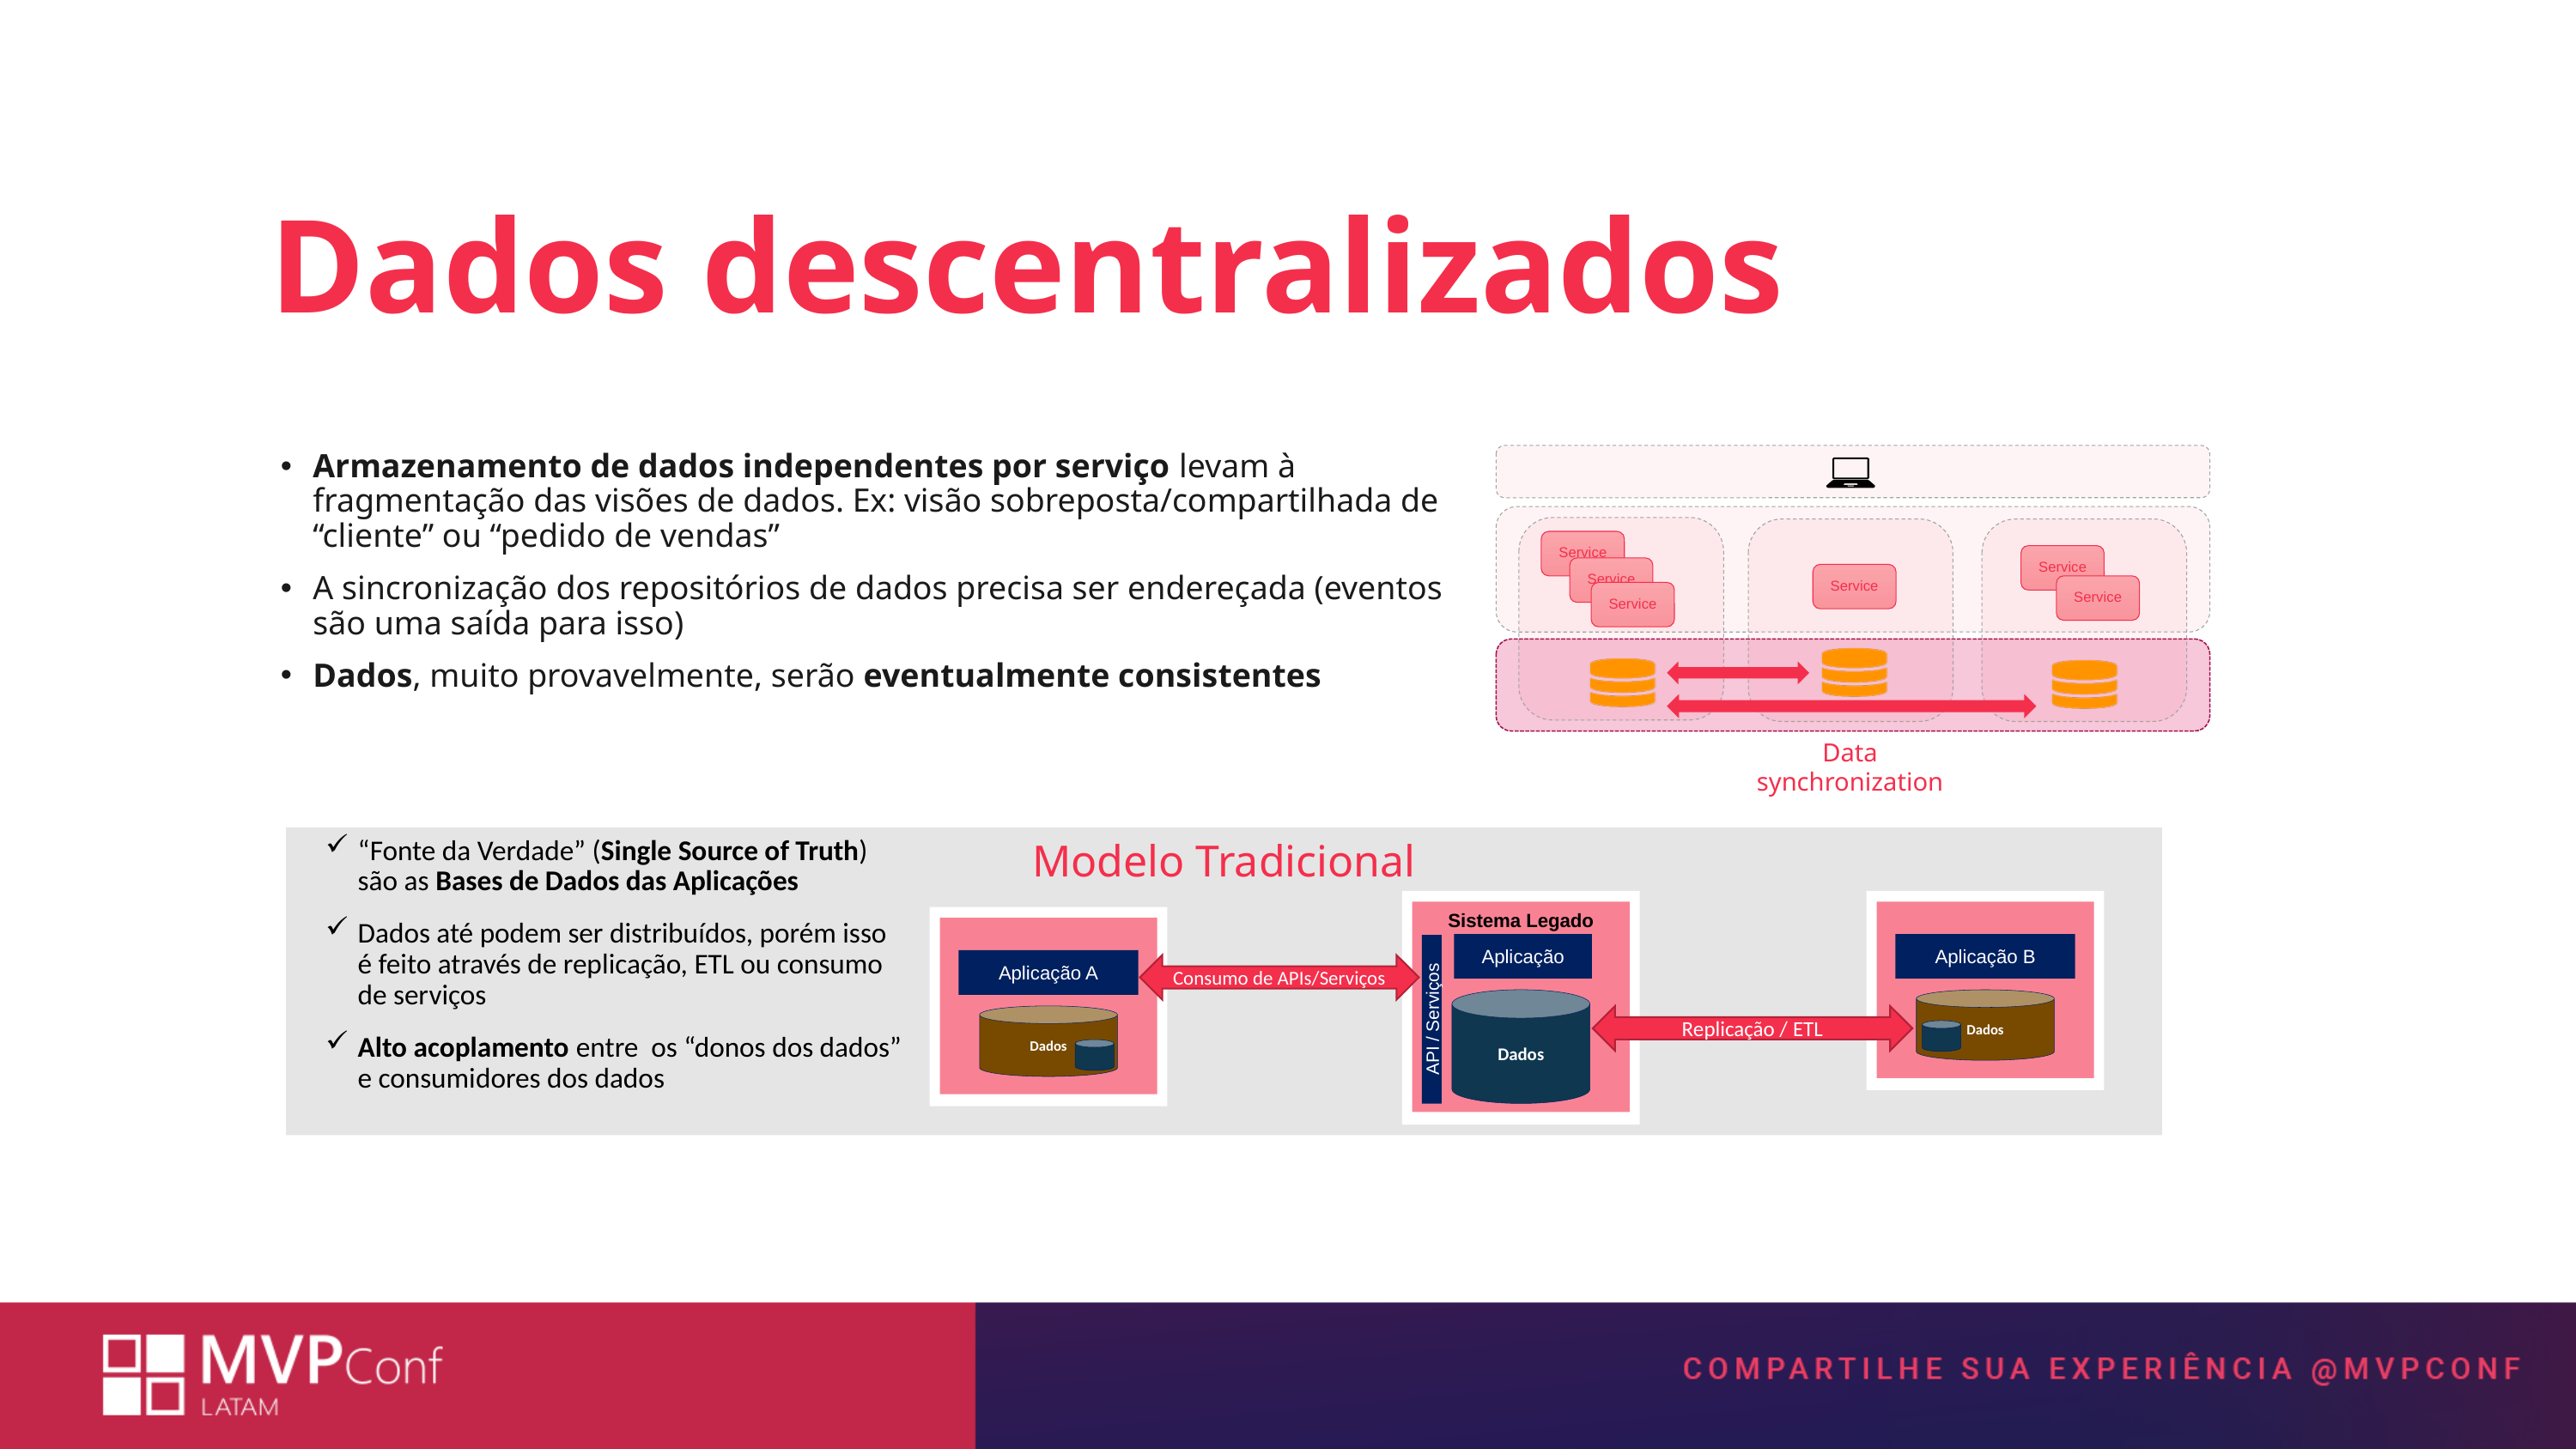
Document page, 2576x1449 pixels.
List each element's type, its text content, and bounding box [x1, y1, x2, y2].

text_box Dados [1451, 989, 1591, 1104]
text_box [1921, 1020, 1962, 1052]
text_box API / Serviços [1421, 935, 1442, 1104]
text_box Aplicação [1454, 934, 1592, 979]
text_box [939, 918, 1157, 1094]
text_box [1074, 1039, 1115, 1071]
text_box [1876, 901, 2094, 1078]
text_box [1866, 890, 2105, 1090]
text_box Sistema Legado [1412, 901, 1630, 1113]
text_box Replicação / ETL [1591, 1003, 1914, 1053]
text_box [1401, 987, 1640, 1125]
text_box Consumo de APIs/Serviços [1139, 953, 1420, 1003]
text_box [1401, 890, 1640, 1016]
text_box Aplicação A [958, 949, 1139, 995]
picture [0, 0, 2576, 1449]
text_box Dados [1916, 989, 2055, 1061]
text_box Aplicação B [1895, 934, 2075, 979]
text_box “Fonte da Verdade” (Single Source of Truth) são as Bases de Dados das Aplicações Dados até podem ser distribuídos, porém isso é feito através de replicação, ETL ou consumo de serviços Alto acoplamento entre os “donos dos dados” e consumidores dos dados [313, 828, 918, 1136]
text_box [1496, 445, 2210, 773]
text_box Dados [979, 1005, 1118, 1077]
text_box [929, 906, 1168, 1106]
text_box Armazenamento de dados independentes por serviço levam à fragmentação das visões de dados. Ex: visão sobreposta/compartilhada de “cliente” ou “pedido de vendas” A sincronização dos repositórios de dados precisa ser endereçada (eventos são uma saída para isso) Dados, muito provavelmente, serão eventualmente consistentes [267, 443, 1482, 706]
text_box Modelo Tradicional [286, 827, 2162, 1136]
text_box Dados descentralizados [251, 200, 2183, 350]
